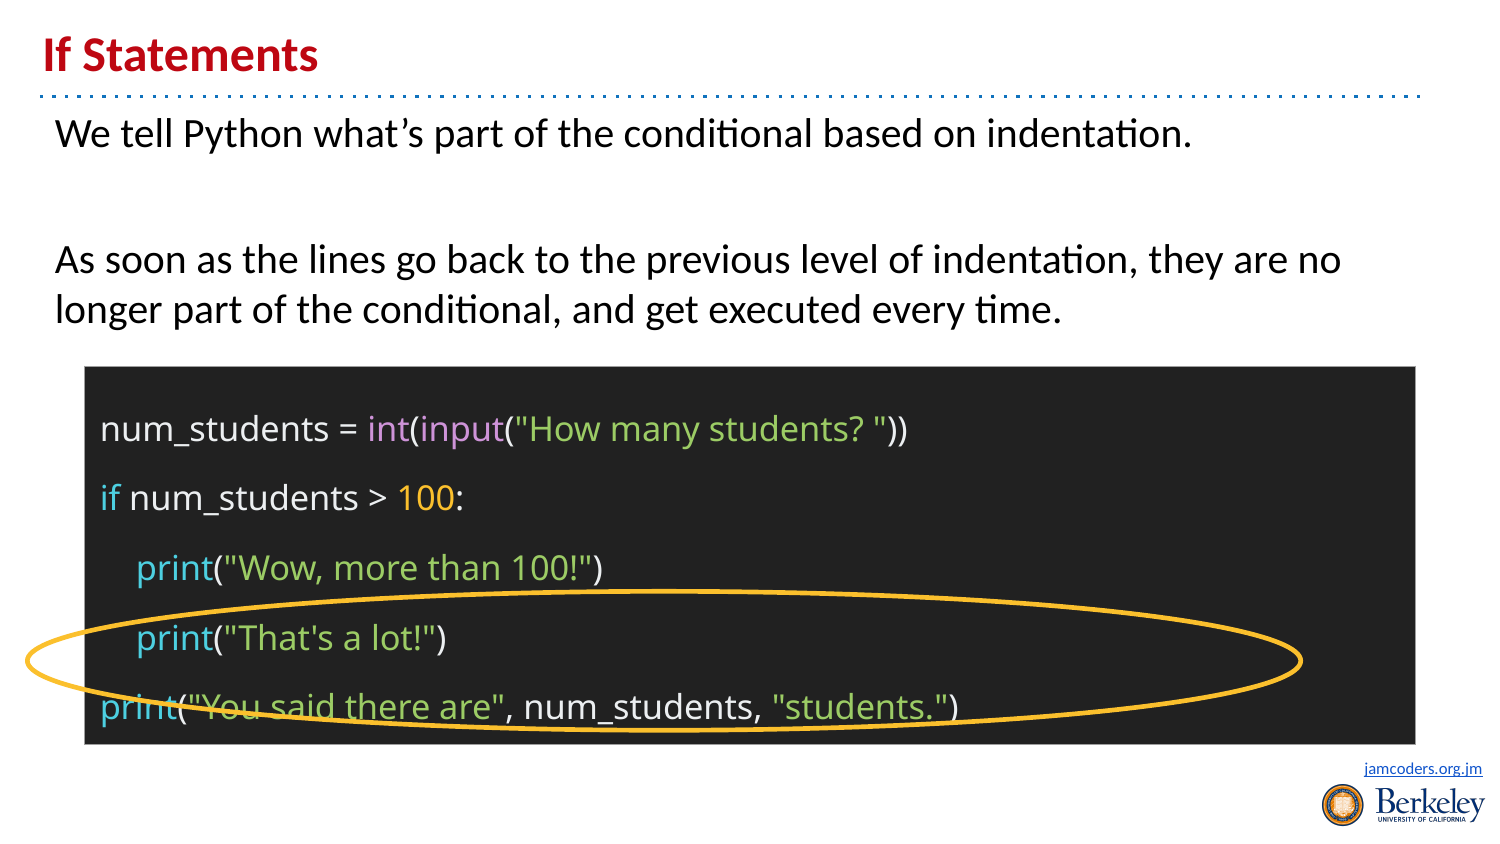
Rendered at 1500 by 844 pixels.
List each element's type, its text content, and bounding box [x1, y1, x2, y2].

list We tell Python what’s part of the conditional based on indentation. As soon as the lines go back to the previous level of indentation, they are no longer part of the conditional, and get executed every time. [39, 91, 1425, 773]
text_box [27, 591, 1301, 731]
table_header num_students = int(input("How many students? ")) if num_students > 100: print("Wow, more than 100!") print("That's a lot!") print("You said there are", num_students, "students.") [85, 367, 1415, 744]
title If Statements [27, 15, 1378, 97]
picture [1321, 782, 1486, 827]
